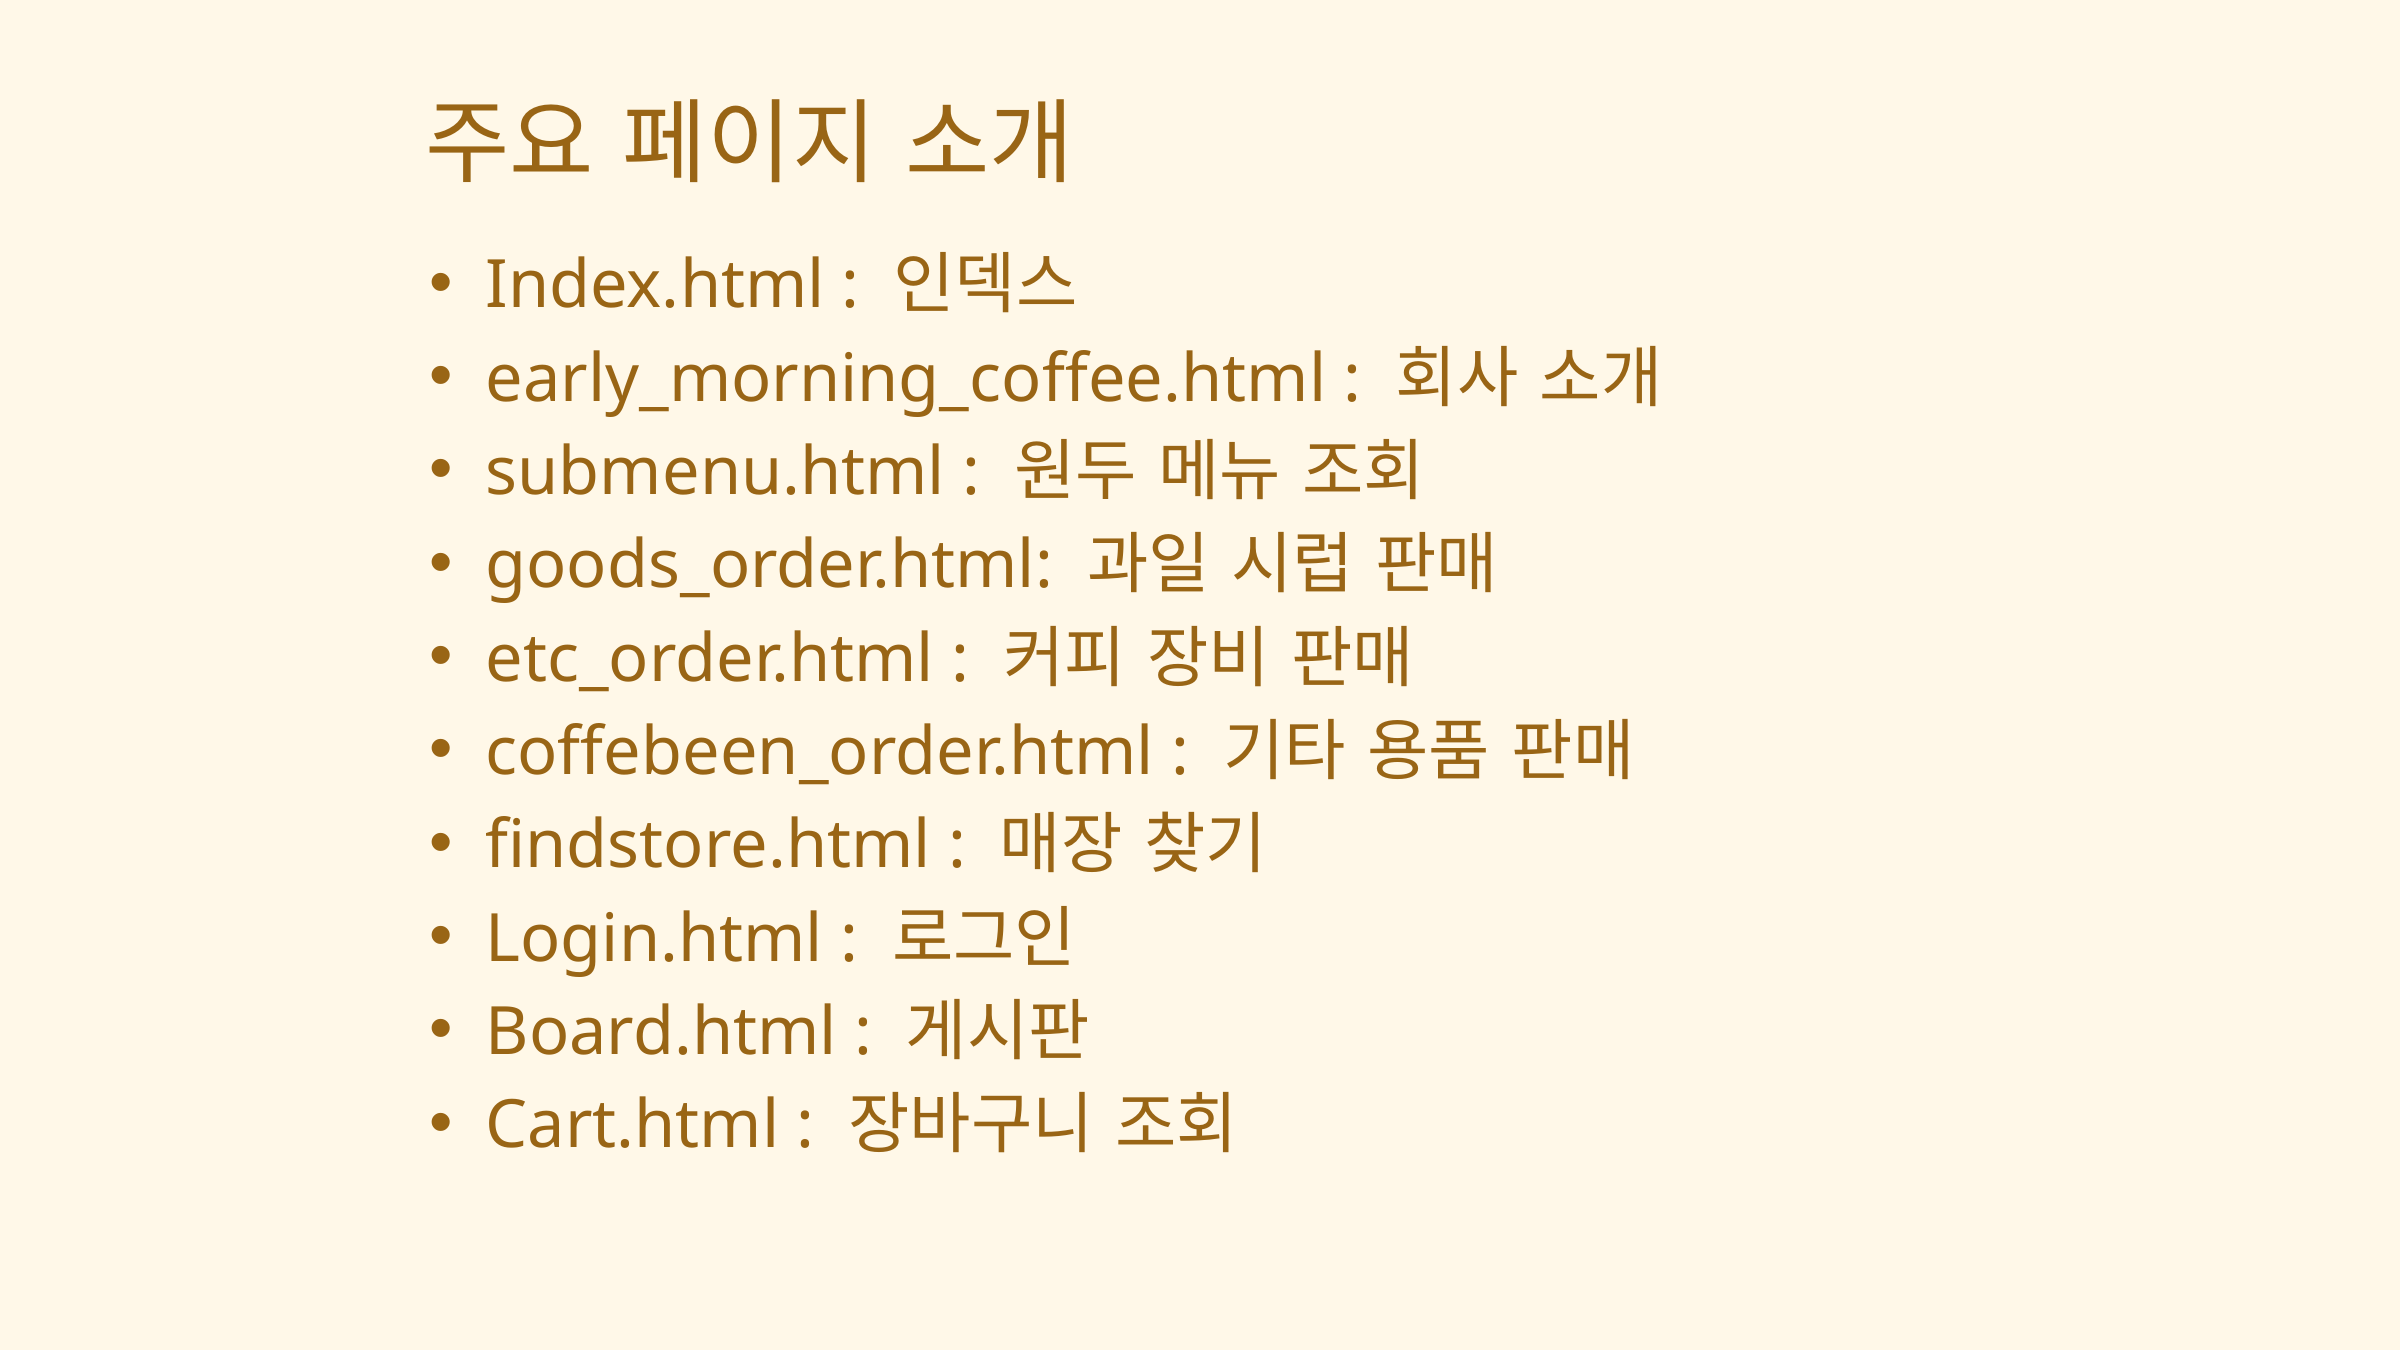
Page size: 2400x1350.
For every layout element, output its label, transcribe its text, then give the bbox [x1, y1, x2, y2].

text_box Index.html : 인덱스 early_morning_coffee.html : 회사 소개 submenu.html : 원두 메뉴 조회 goods_order.html: 과일 시럽 판매 etc_order.html : 커피 장비 판매 coffebeen_order.html : 기타 용품 판매 findstore.html : 매장 찾기 Login.html : 로그인 Board.html : 게시판 Cart.html : 장바구니 조회 [414, 233, 1765, 976]
text_box 주요 페이지 소개 [75, 45, 1425, 233]
